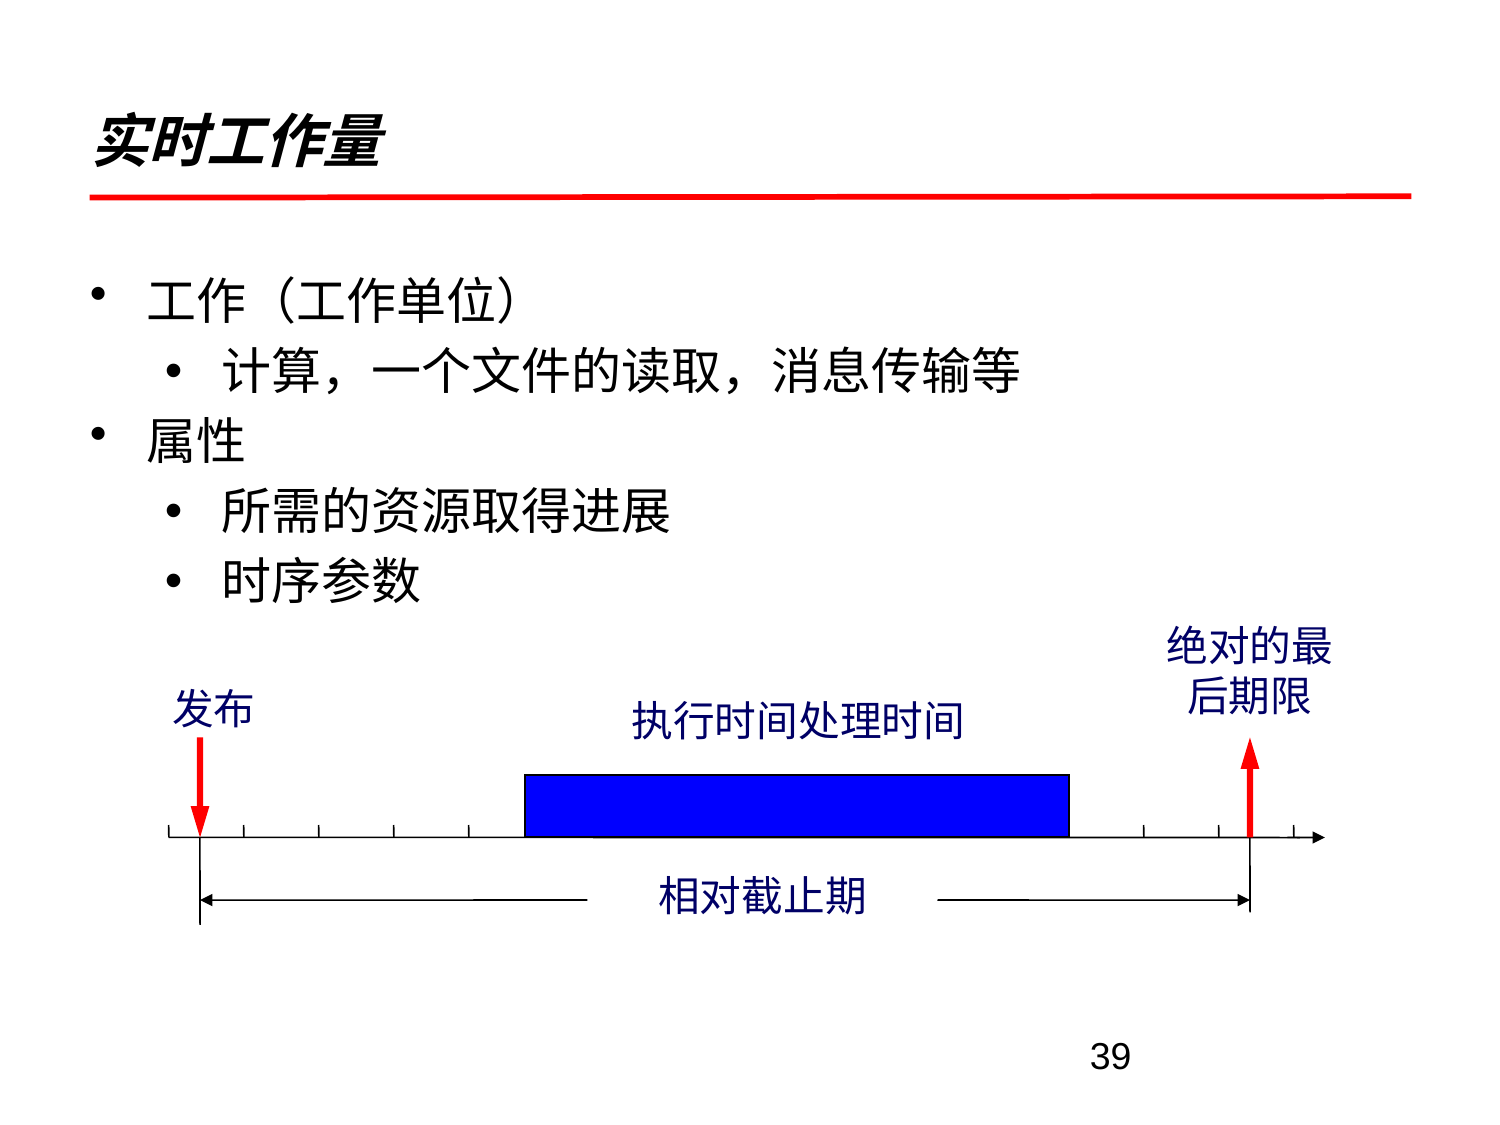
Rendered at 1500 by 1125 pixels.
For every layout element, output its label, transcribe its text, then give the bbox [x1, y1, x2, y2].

title 实时工作量 [75, 45, 1425, 233]
text_box [193, 737, 207, 836]
text_box [1287, 831, 1325, 844]
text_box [199, 837, 1251, 928]
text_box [89, 198, 1411, 203]
text_box 绝对的最后期限 [1149, 612, 1350, 728]
text_box 发布 [99, 675, 338, 740]
text_box 工作（工作单位） 计算，一个文件的读取，消息传输等 属性 所需的资源取得进展 时序参数 [74, 262, 1425, 1005]
text_box [524, 774, 1069, 835]
text_box 执行时间处理时间 [575, 687, 1022, 753]
slide_number 39 [1074, 1024, 1426, 1103]
text_box [1243, 737, 1257, 837]
